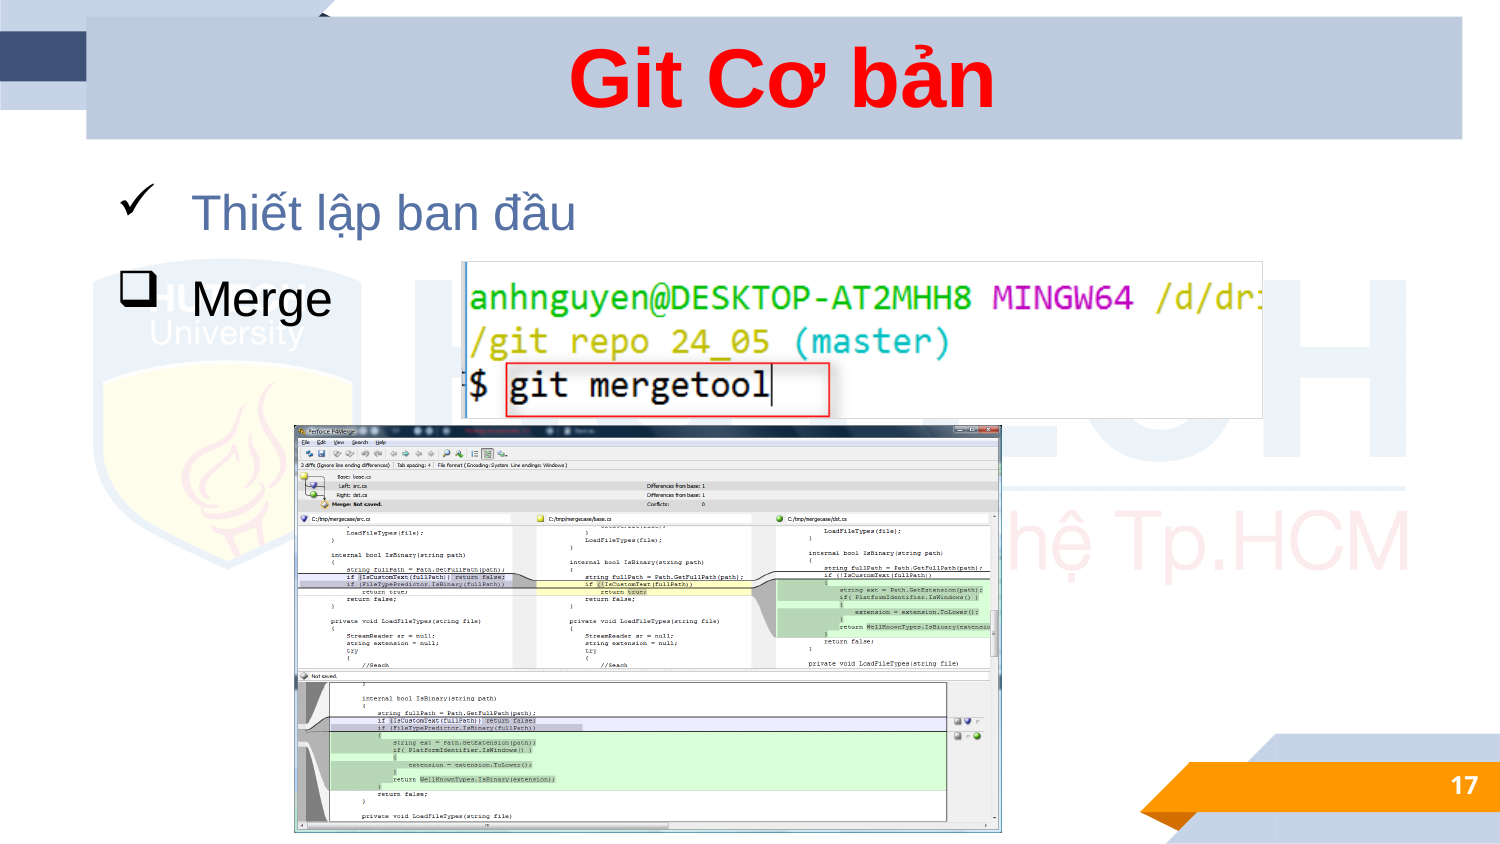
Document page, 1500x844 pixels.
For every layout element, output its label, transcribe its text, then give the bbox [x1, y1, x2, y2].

text_box Git Cơ bản [86, 16, 1463, 140]
picture [461, 261, 1263, 419]
text_box Thiết lập ban đầu Merge [101, 173, 1478, 504]
slide_number 17 [1249, 760, 1494, 813]
picture [0, 181, 1500, 833]
